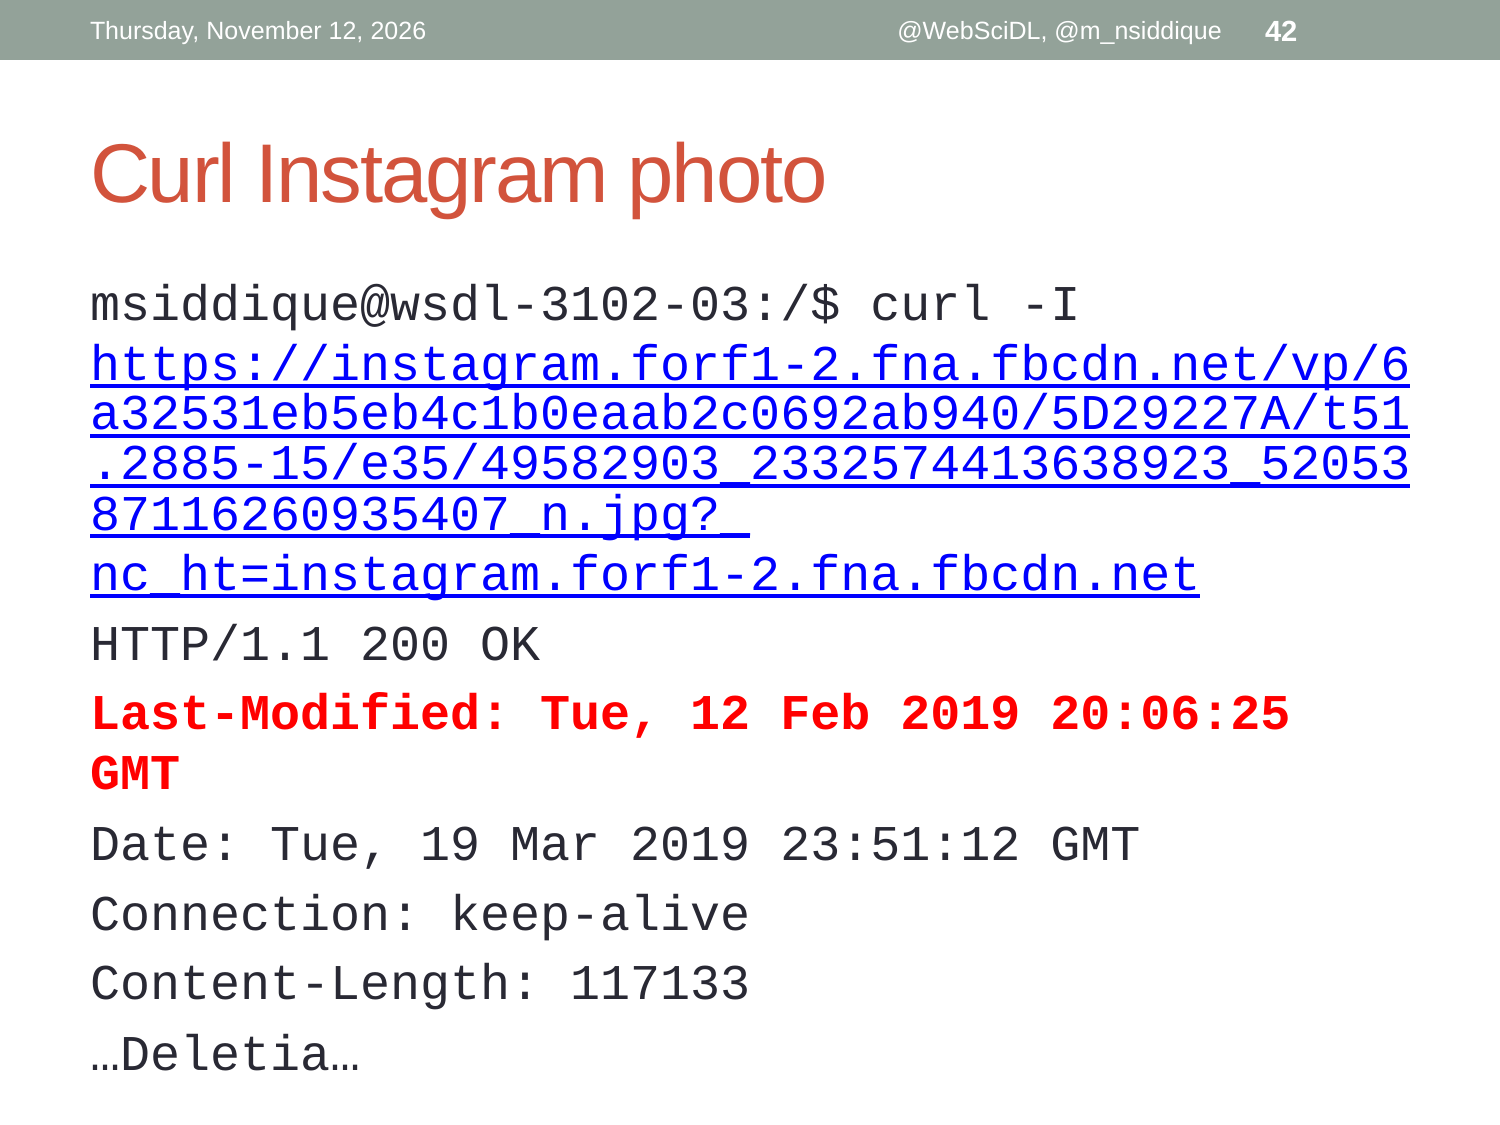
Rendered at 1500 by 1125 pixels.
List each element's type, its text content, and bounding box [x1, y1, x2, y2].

footer @WebSciDL, @m_nsiddique [562, 3, 1238, 57]
slide_number 42 [1250, 3, 1425, 57]
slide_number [75, 3, 550, 57]
list msiddique@wsdl-3102-03:/$ curl -I https://instagram.forf1-2.fna.fbcdn.net/vp/6a32531eb5eb4c1b0eaab2c0692ab940/5D29227A/t51.2885-15/e35/49582903_2332574413638923_5205387116260935407_n.jpg?_nc_ht=instagram.forf1-2.fna.fbcdn.net HTTP/1.1 200 OK Last-Modified: Tue, 12 Feb 2019 20:06:25 GMT Date: Tue, 19 Mar 2019 23:51:12 GMT Connection: keep-alive Content-Length: 117133 …Deletia… [75, 262, 1425, 1063]
title Curl Instagram photo [75, 87, 1425, 250]
